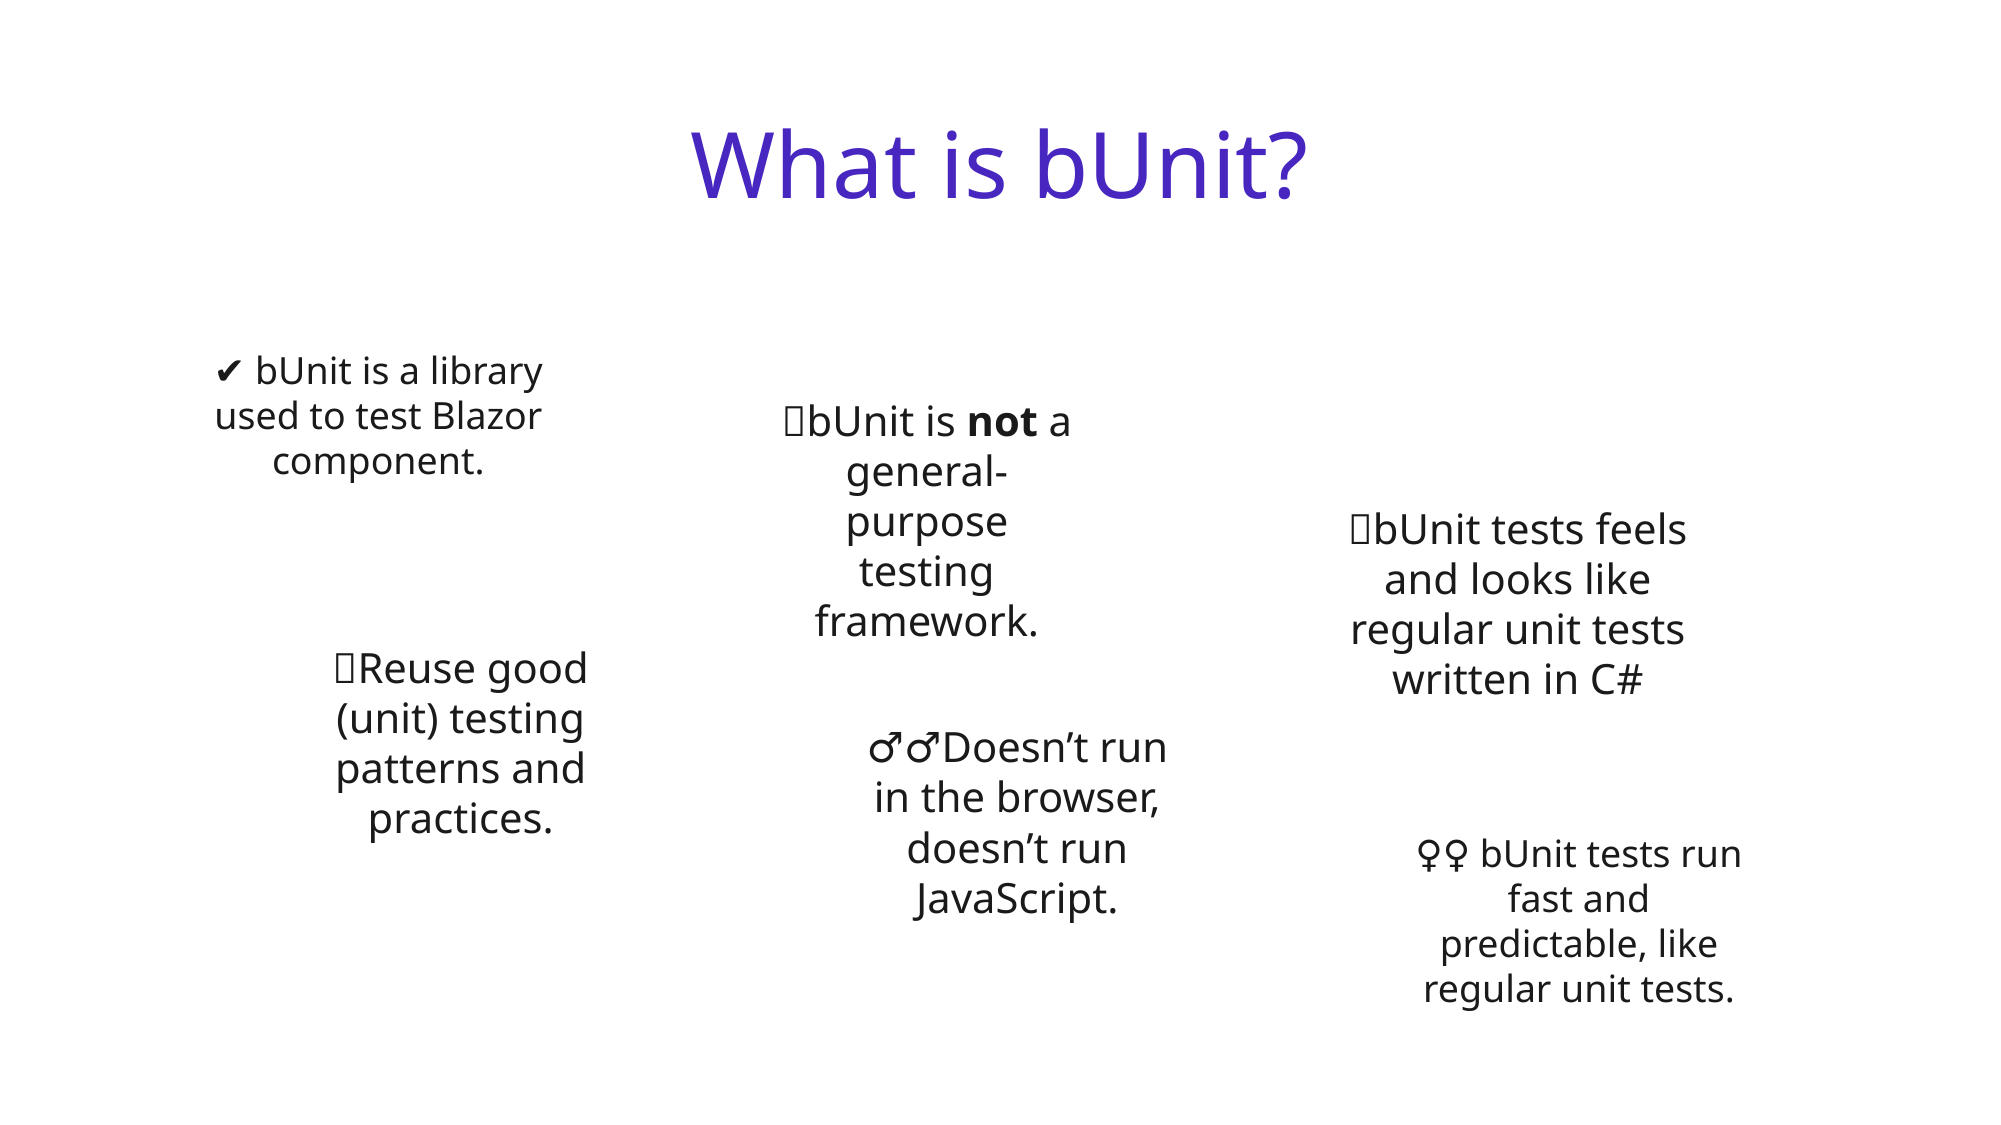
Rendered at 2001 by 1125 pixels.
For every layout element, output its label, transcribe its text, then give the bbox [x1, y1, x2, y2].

text_box 🙌bUnit tests feels and looks like regular unit tests written in C# [1319, 495, 1717, 711]
text_box 🤷‍♂️Doesn’t run in the browser, doesn’t run JavaScript. [829, 713, 1205, 929]
text_box 🏃‍♀️ bUnit tests run fast and predictable, like regular unit tests. [1386, 822, 1772, 1018]
text_box 👏Reuse good (unit) testing patterns and practices. [273, 634, 649, 850]
text_box ✔ bUnit is a library used to test Blazor component. [190, 339, 567, 489]
title What is bUnit? [137, 59, 1863, 278]
text_box 🚫bUnit is not a general-purpose testing framework. [761, 387, 1093, 652]
